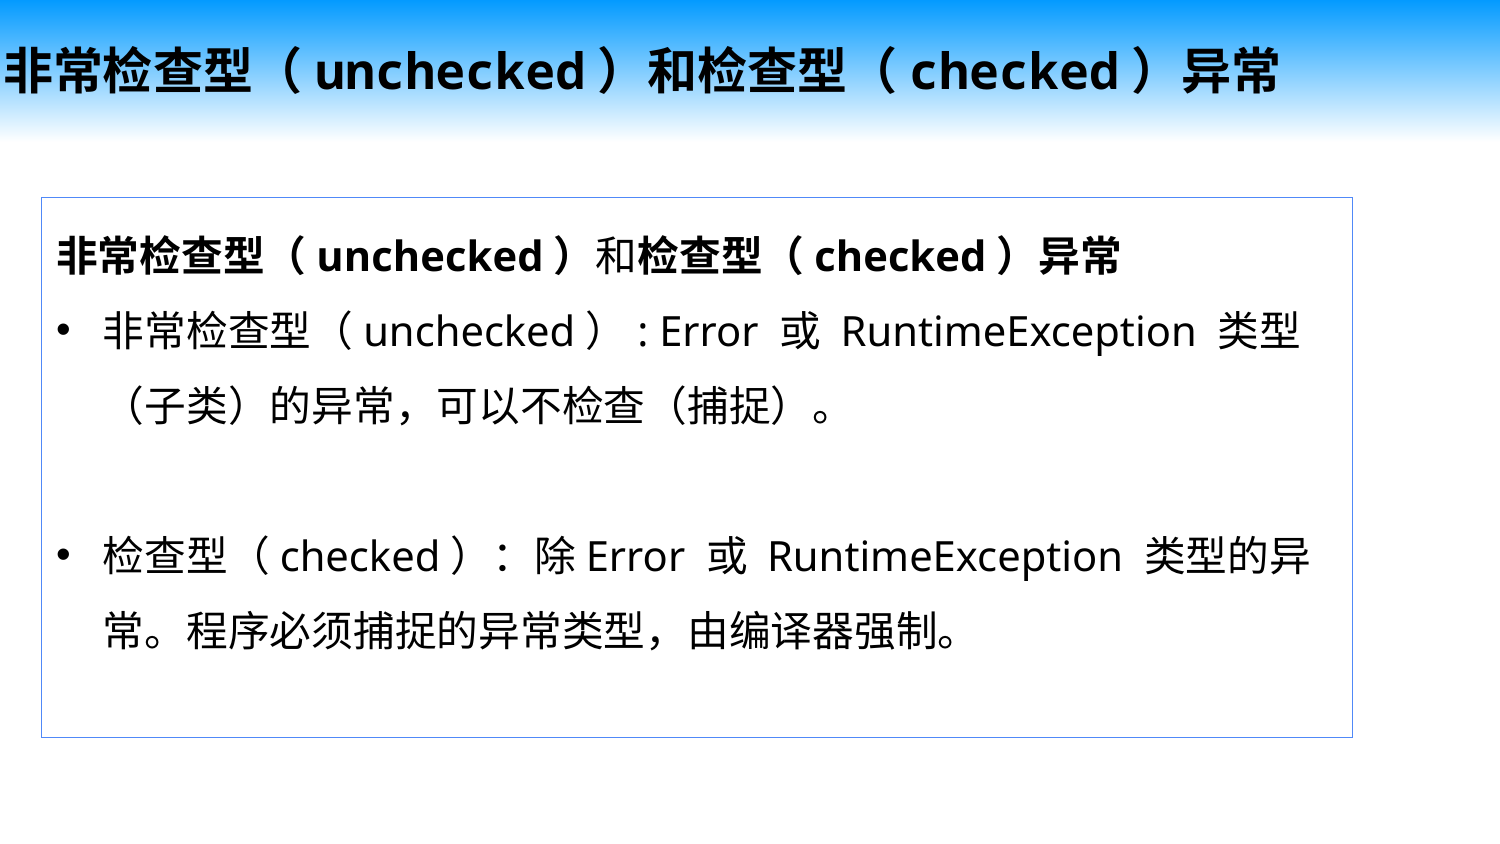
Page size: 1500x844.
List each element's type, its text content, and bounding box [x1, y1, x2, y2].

text_box 非常检查型（unchecked）和检查型（checked）异常 [0, 32, 1296, 167]
text_box 非常检查型（unchecked）和检查型（checked）异常 非常检查型（unchecked）: Error 或 RuntimeException 类型（子类）的异常，可以不检查（捕捉）。 检查型（checked）：除Error 或 RuntimeException 类型的异常。程序必须捕捉的异常类型，由编译器强制。 [41, 197, 1353, 738]
